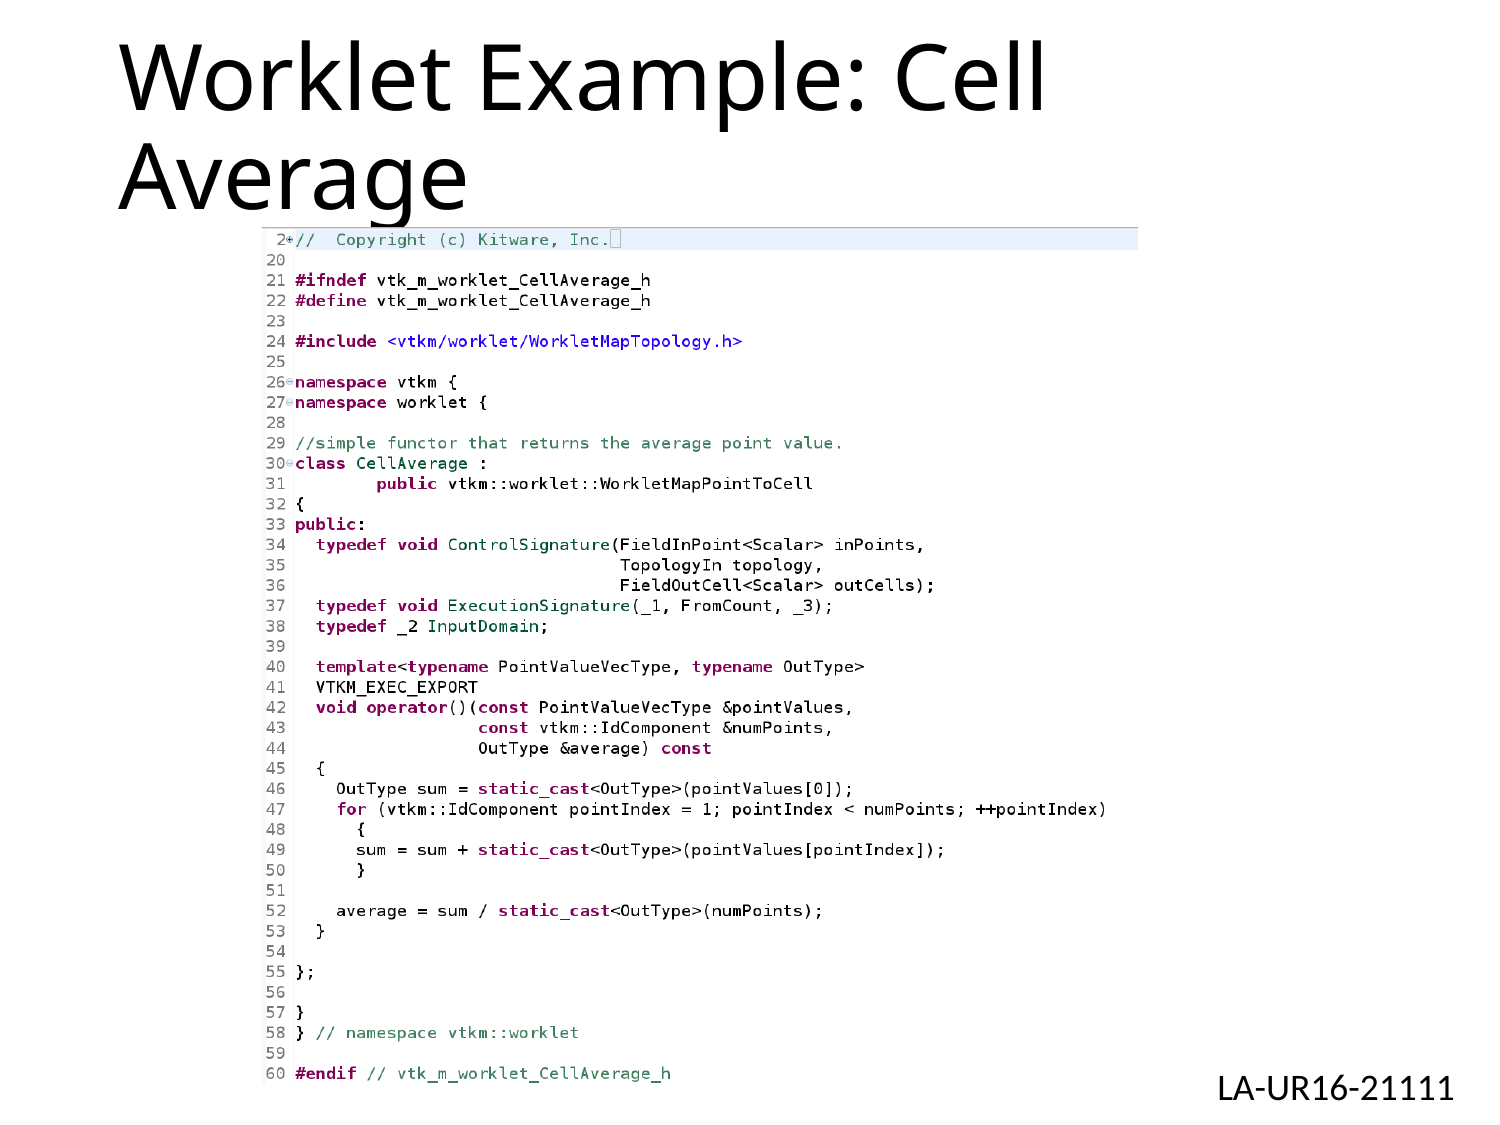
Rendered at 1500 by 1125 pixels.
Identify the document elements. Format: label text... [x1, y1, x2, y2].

text_box LA-UR16-21111 [1182, 1055, 1490, 1116]
picture [261, 227, 1139, 1086]
title Worklet Example: Cell Average [103, 21, 1397, 240]
